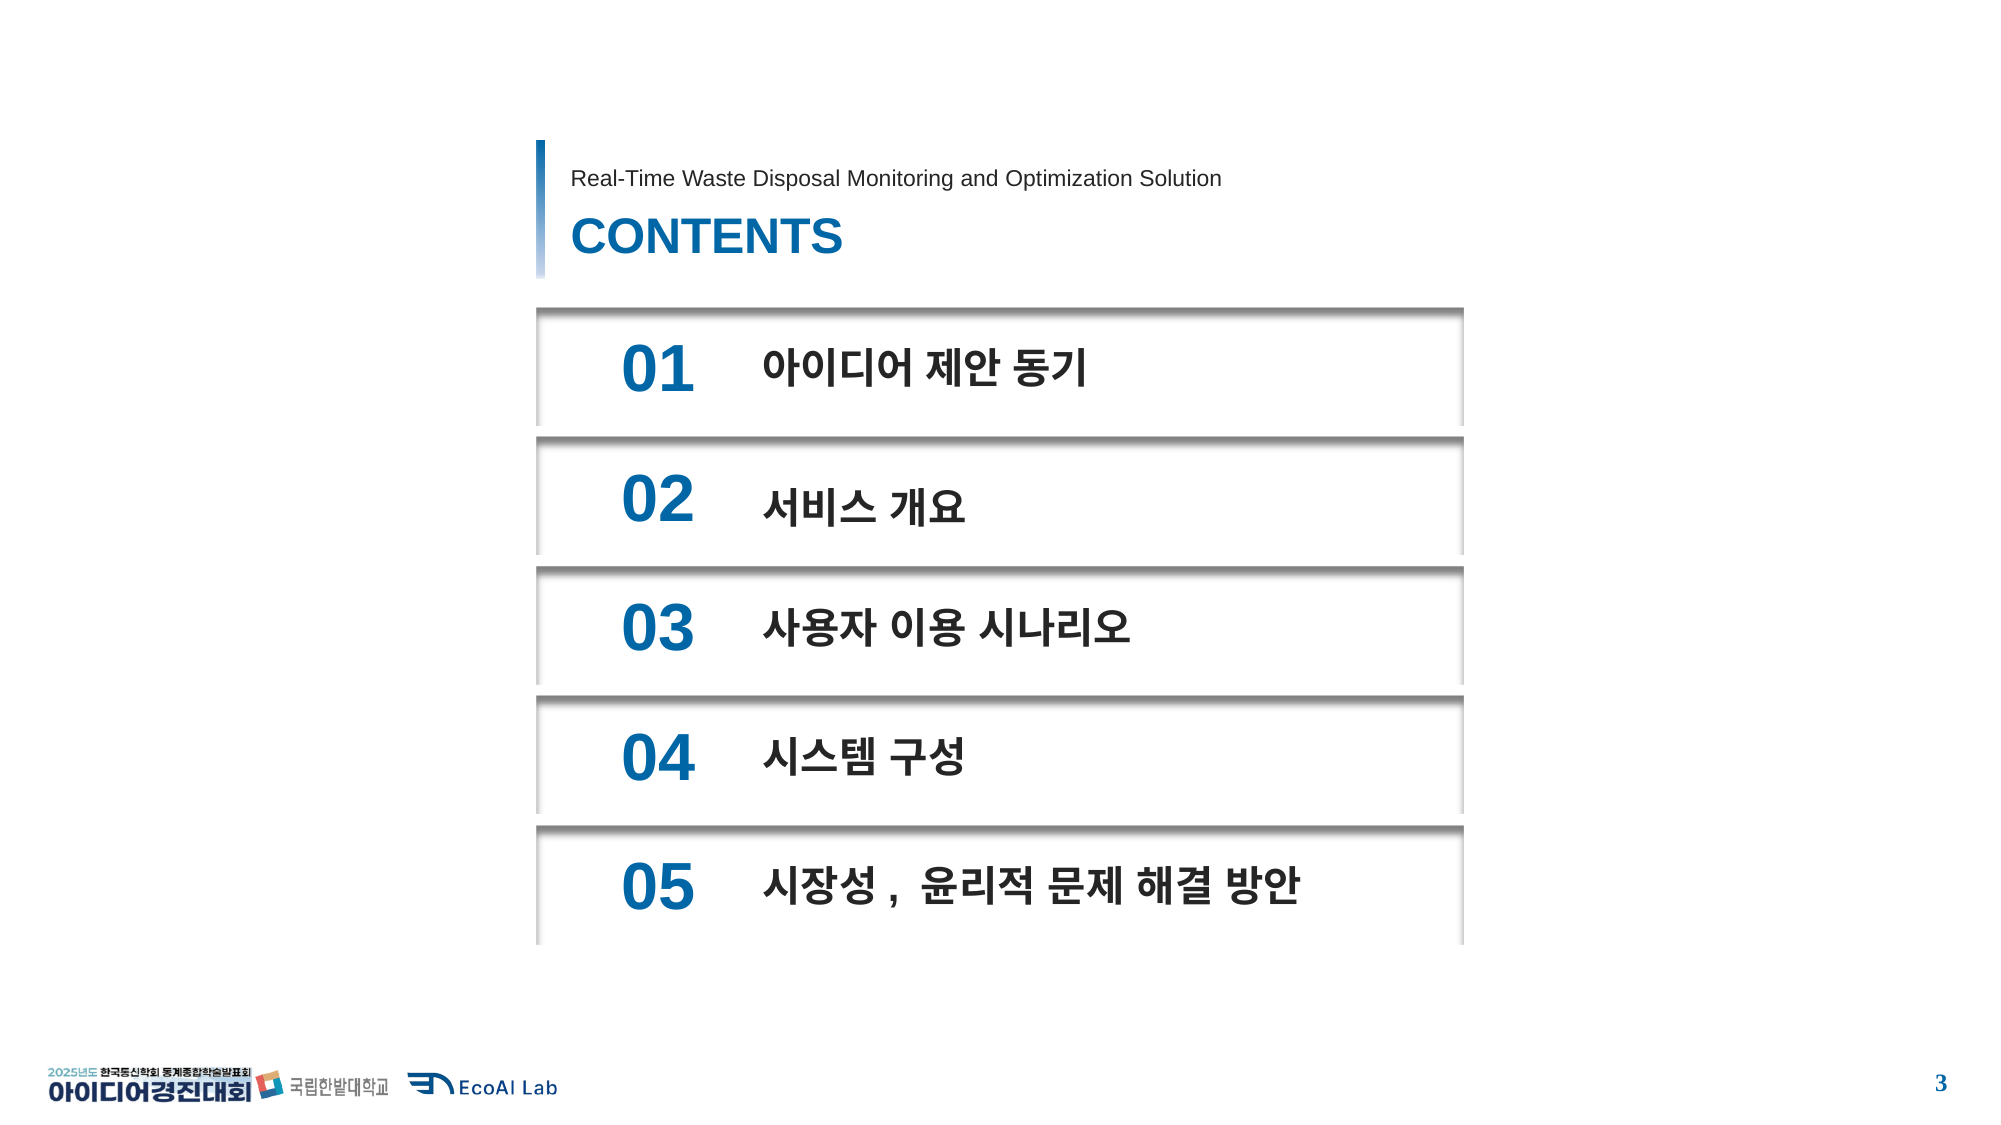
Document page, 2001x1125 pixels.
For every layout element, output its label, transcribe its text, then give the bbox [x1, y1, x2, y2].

picture [406, 1072, 557, 1095]
slide_number 2 [1928, 1066, 1973, 1097]
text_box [535, 139, 1464, 945]
picture [44, 1066, 253, 1105]
picture [255, 1070, 388, 1099]
